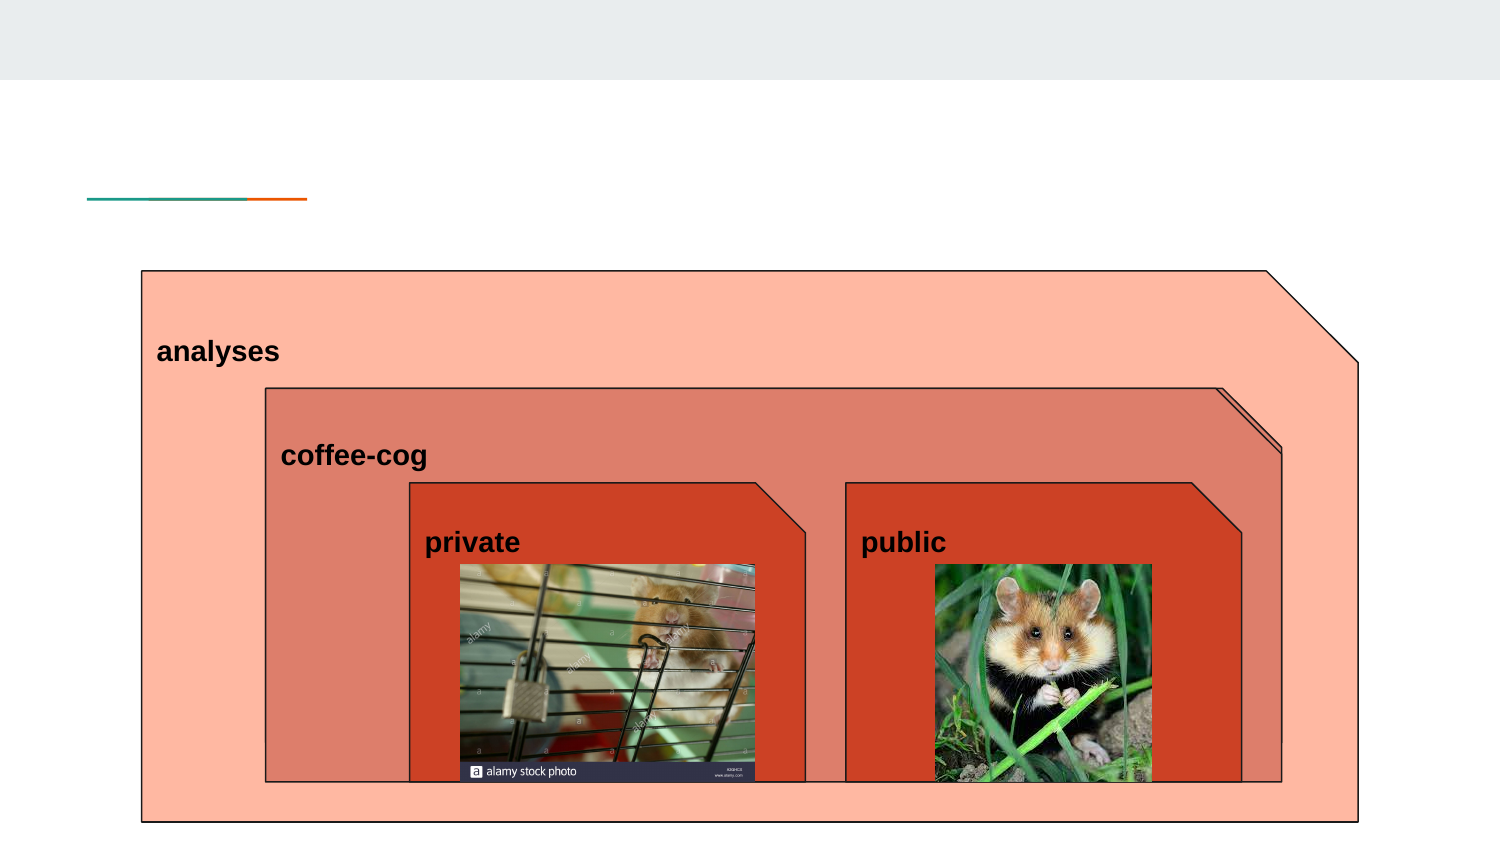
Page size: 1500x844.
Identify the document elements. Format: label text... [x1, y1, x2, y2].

text_box coffee-cog [265, 388, 1282, 782]
text_box public [845, 482, 1242, 782]
text_box coffee-cog [1217, 388, 1282, 453]
picture [935, 564, 1153, 782]
text_box analyses [141, 270, 1359, 822]
text_box private [409, 482, 806, 782]
picture [459, 564, 755, 782]
